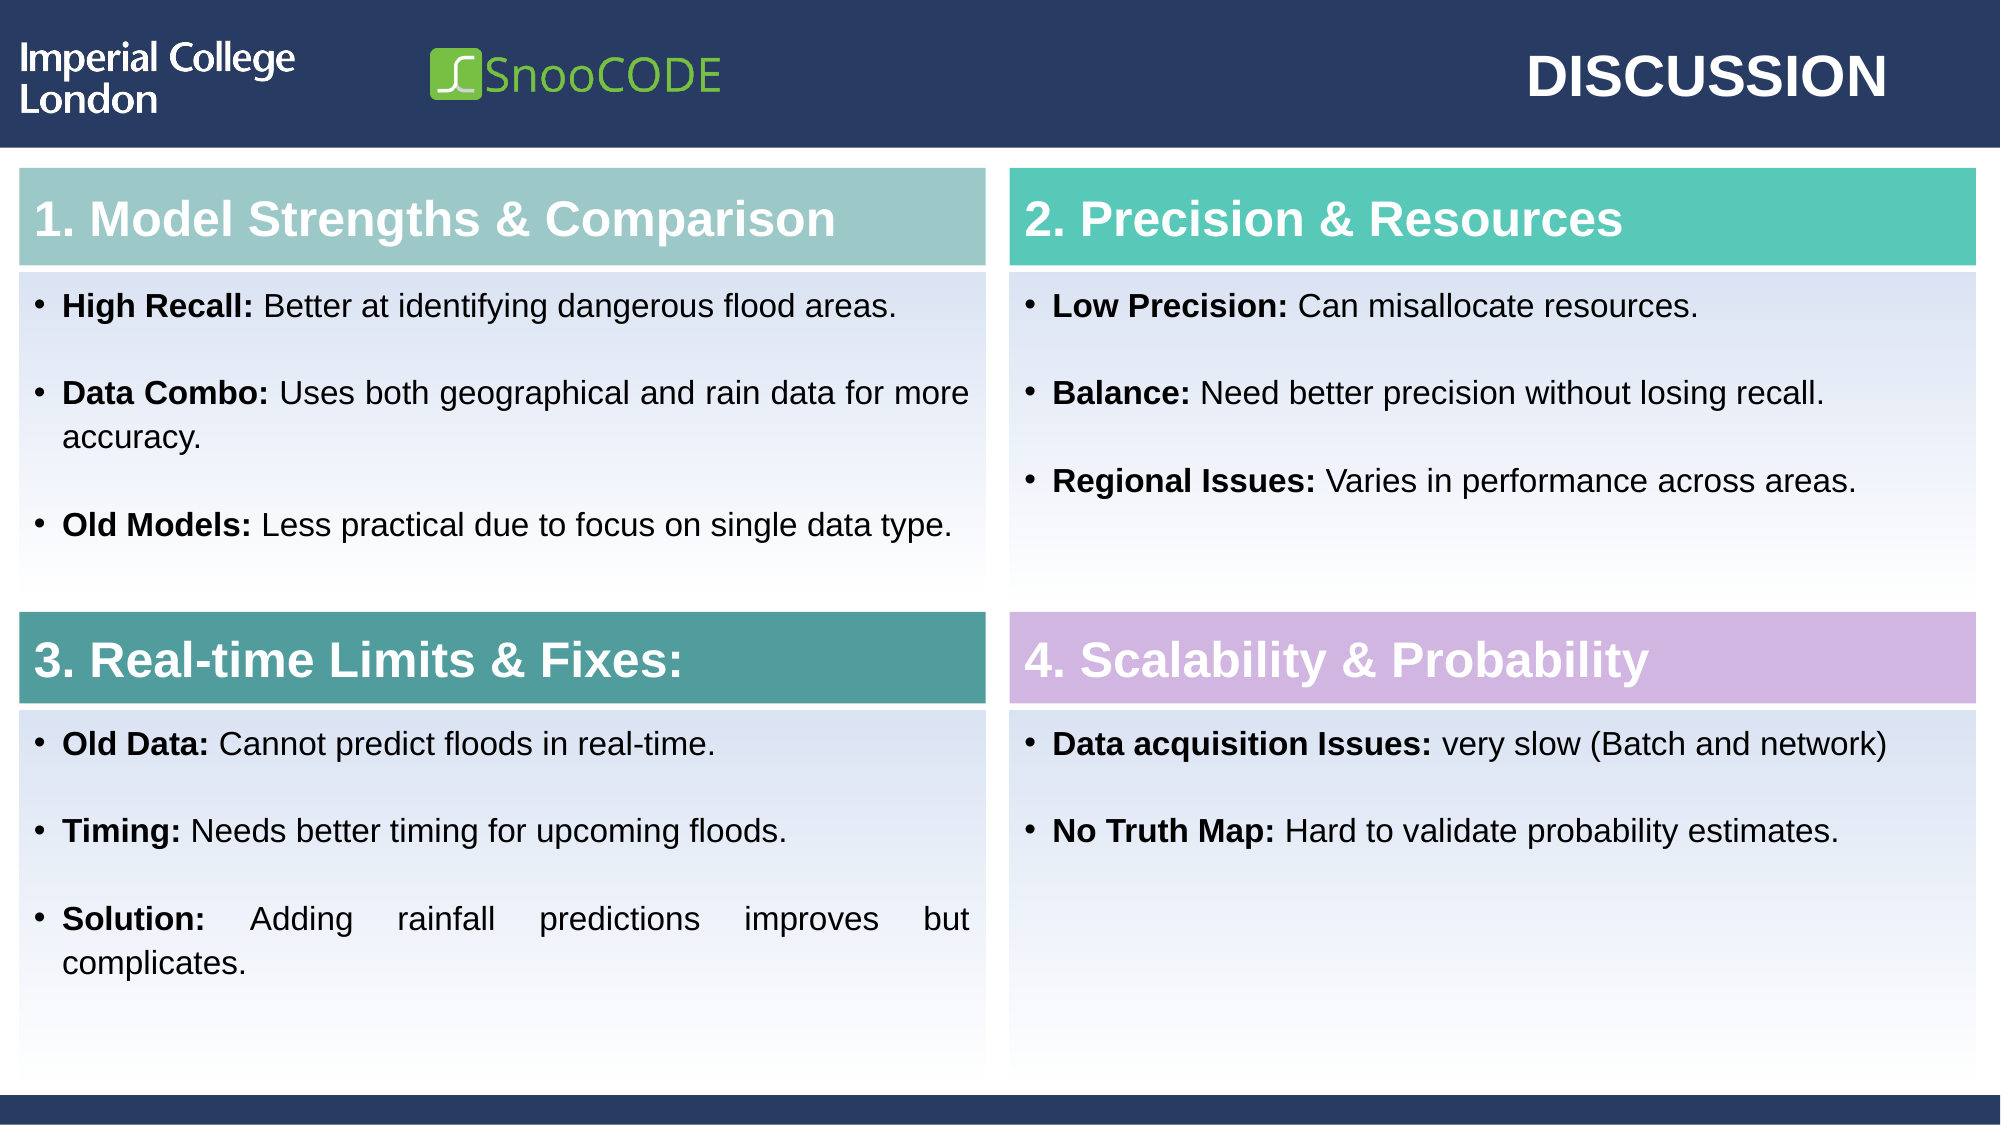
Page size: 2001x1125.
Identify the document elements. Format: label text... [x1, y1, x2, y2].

text_box 4. Scalability & Probability [1009, 611, 1977, 704]
text_box 3. Real-time Limits & Fixes: [18, 611, 987, 704]
title DISCUSSION [592, 37, 1904, 117]
text_box 1. Model Strengths & Comparison [18, 167, 987, 266]
text_box Old Data: Cannot predict floods in real-time. Timing: Needs better timing for upcoming floods. Solution: Adding rainfall predictions improves but complicates. [18, 709, 987, 1088]
picture [430, 48, 592, 100]
picture [0, 19, 316, 135]
text_box Data acquisition Issues: very slow (Batch and network) No Truth Map: Hard to validate probability estimates. [1009, 709, 1977, 1088]
text_box 2. Precision & Resources [1009, 167, 1977, 266]
text_box High Recall: Better at identifying dangerous flood areas. Data Combo: Uses both geographical and rain data for more accuracy. Old Models: Less practical due to focus on single data type. [18, 271, 987, 598]
text_box Low Precision: Can misallocate resources. Balance: Need better precision without losing recall. Regional Issues: Varies in performance across areas. [1009, 271, 1977, 604]
